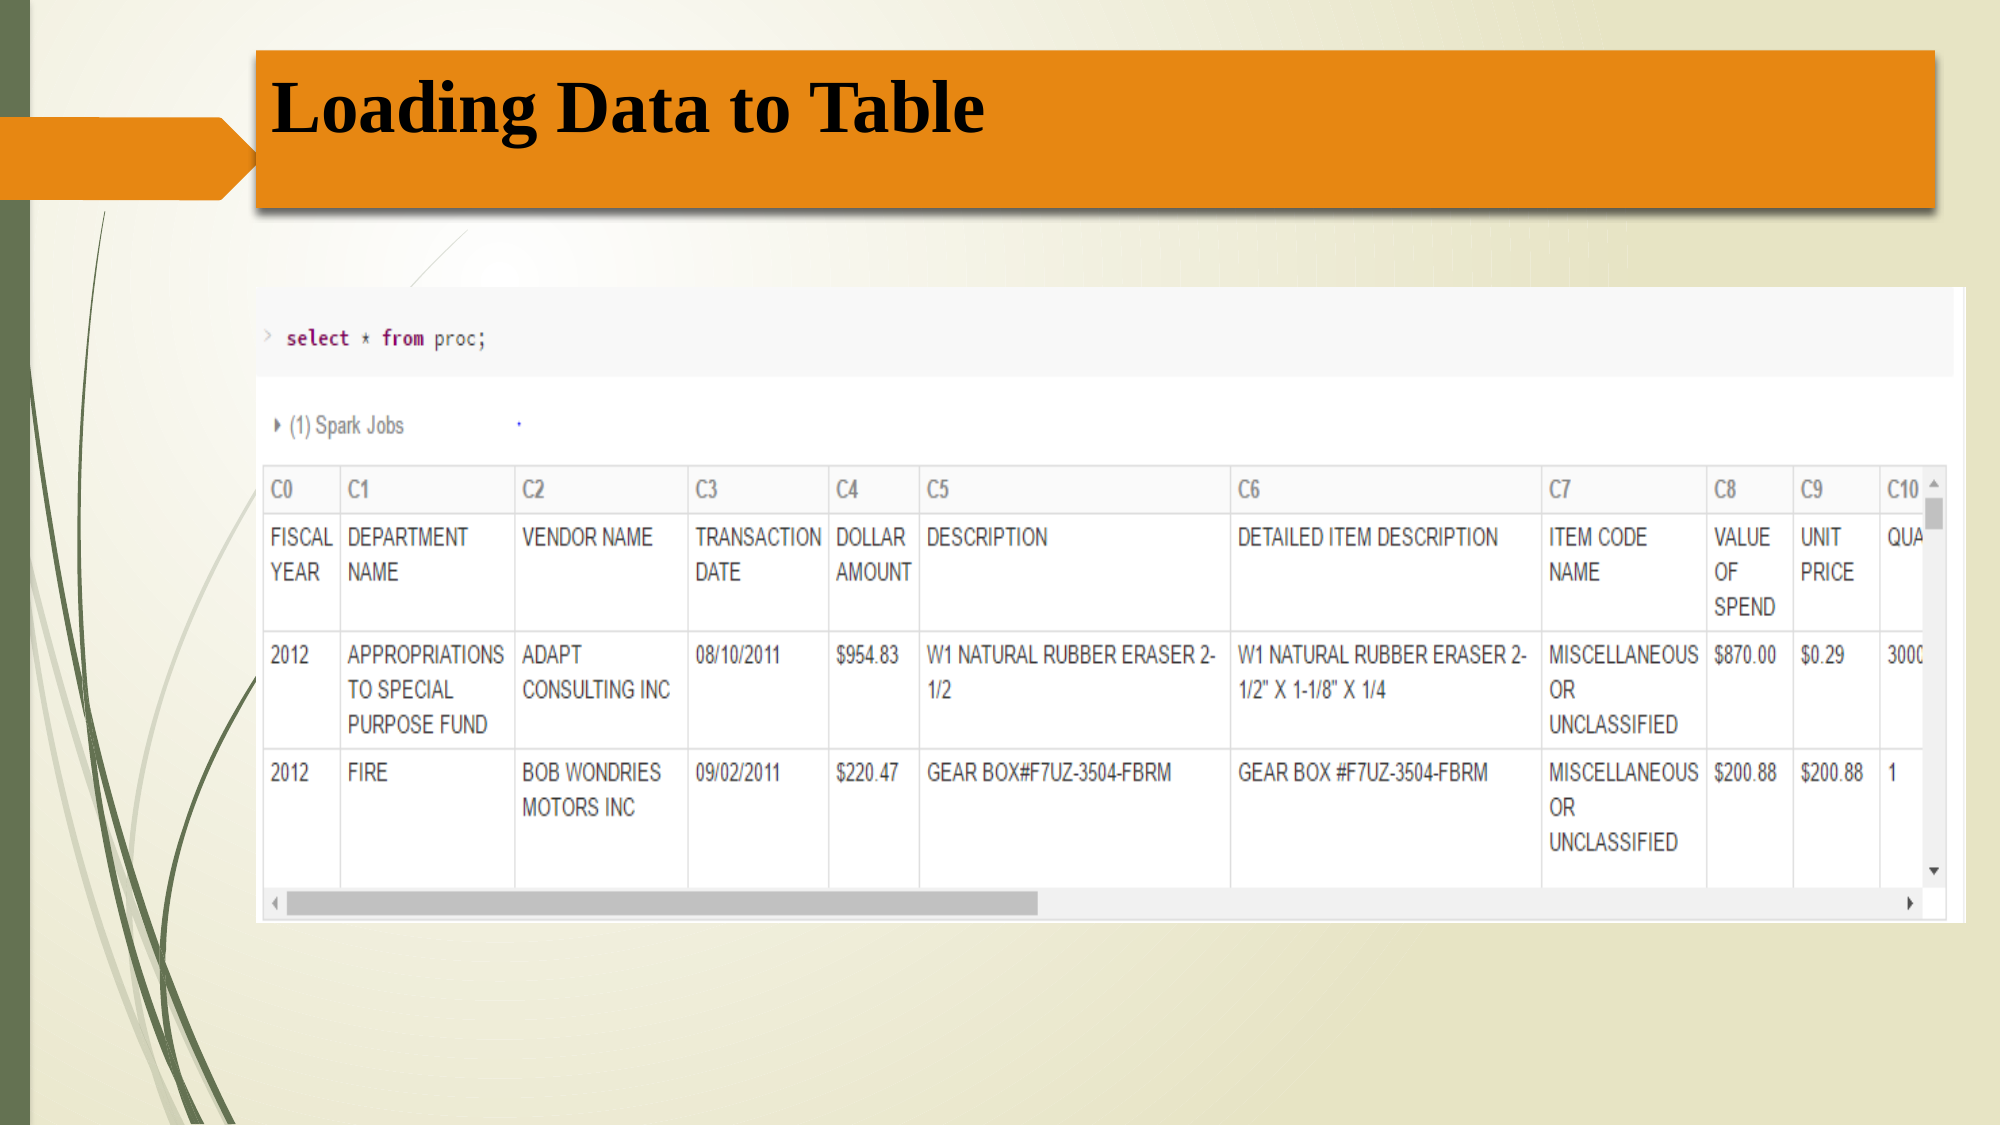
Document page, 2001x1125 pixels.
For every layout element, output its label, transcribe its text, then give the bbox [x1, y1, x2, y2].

title Loading Data to Table [256, 50, 1935, 208]
picture [255, 287, 1967, 923]
